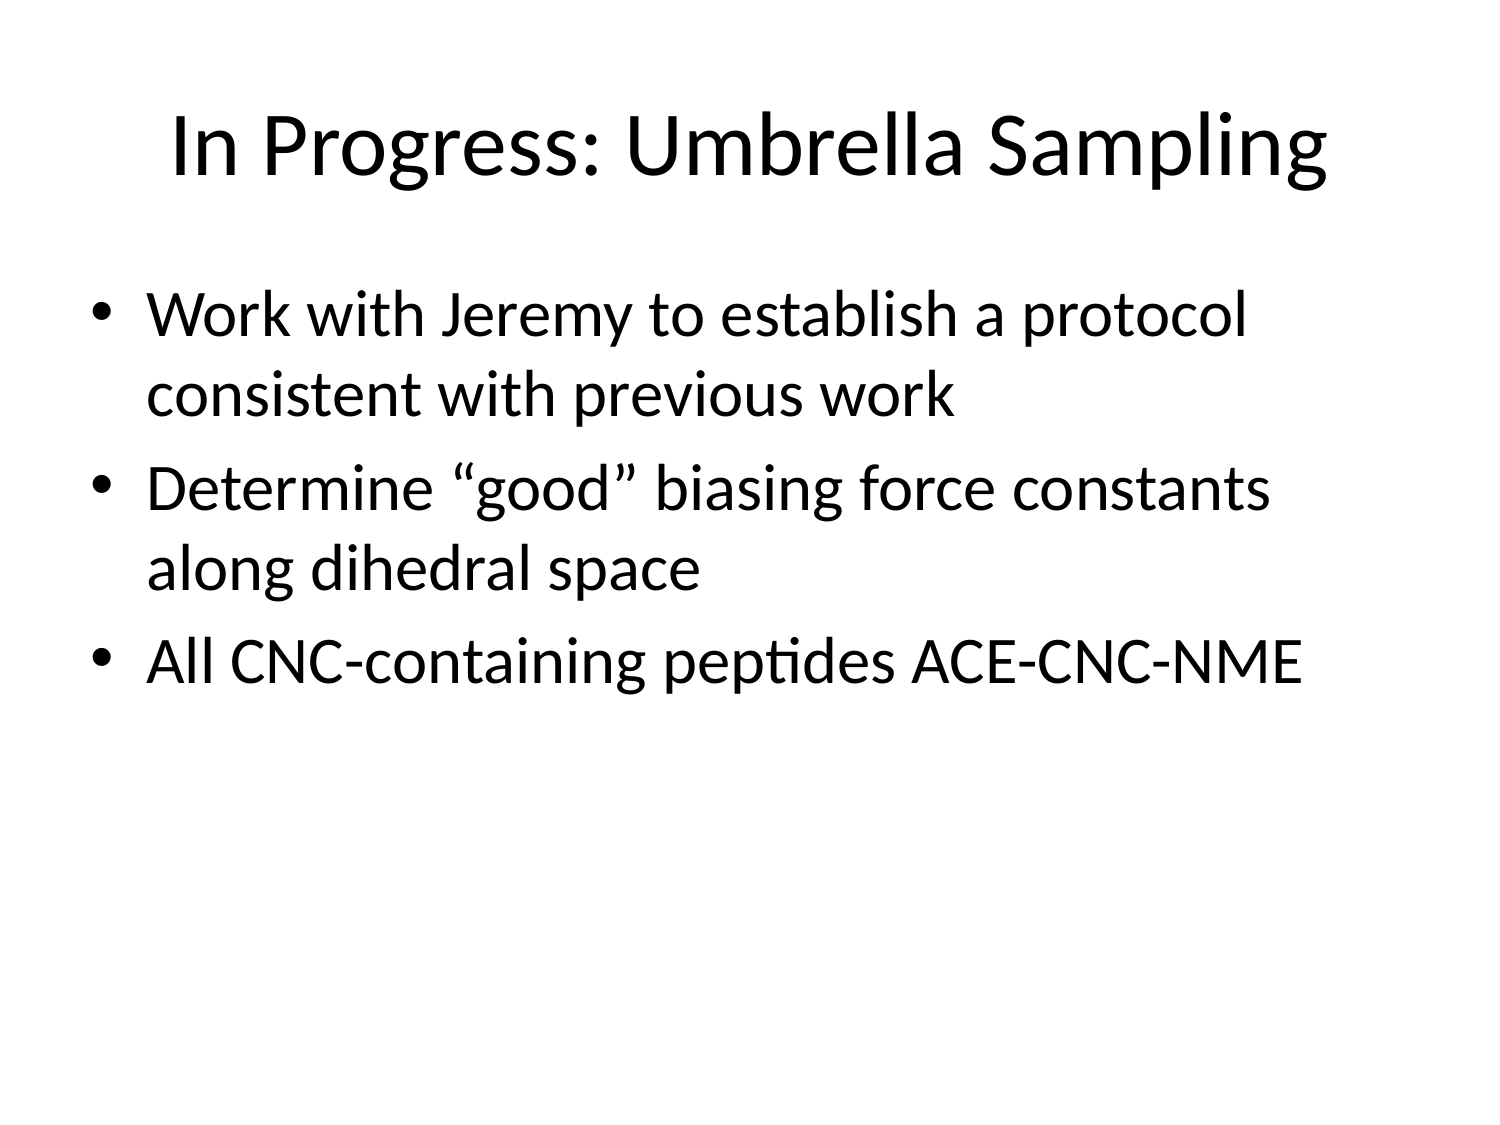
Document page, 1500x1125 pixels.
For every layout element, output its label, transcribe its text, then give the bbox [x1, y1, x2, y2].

list Work with Jeremy to establish a protocol consistent with previous work Determine “good” biasing force constants along dihedral space All CNC-containing peptides ACE-CNC-NME [75, 262, 1425, 1005]
title In Progress: Umbrella Sampling [75, 45, 1425, 233]
